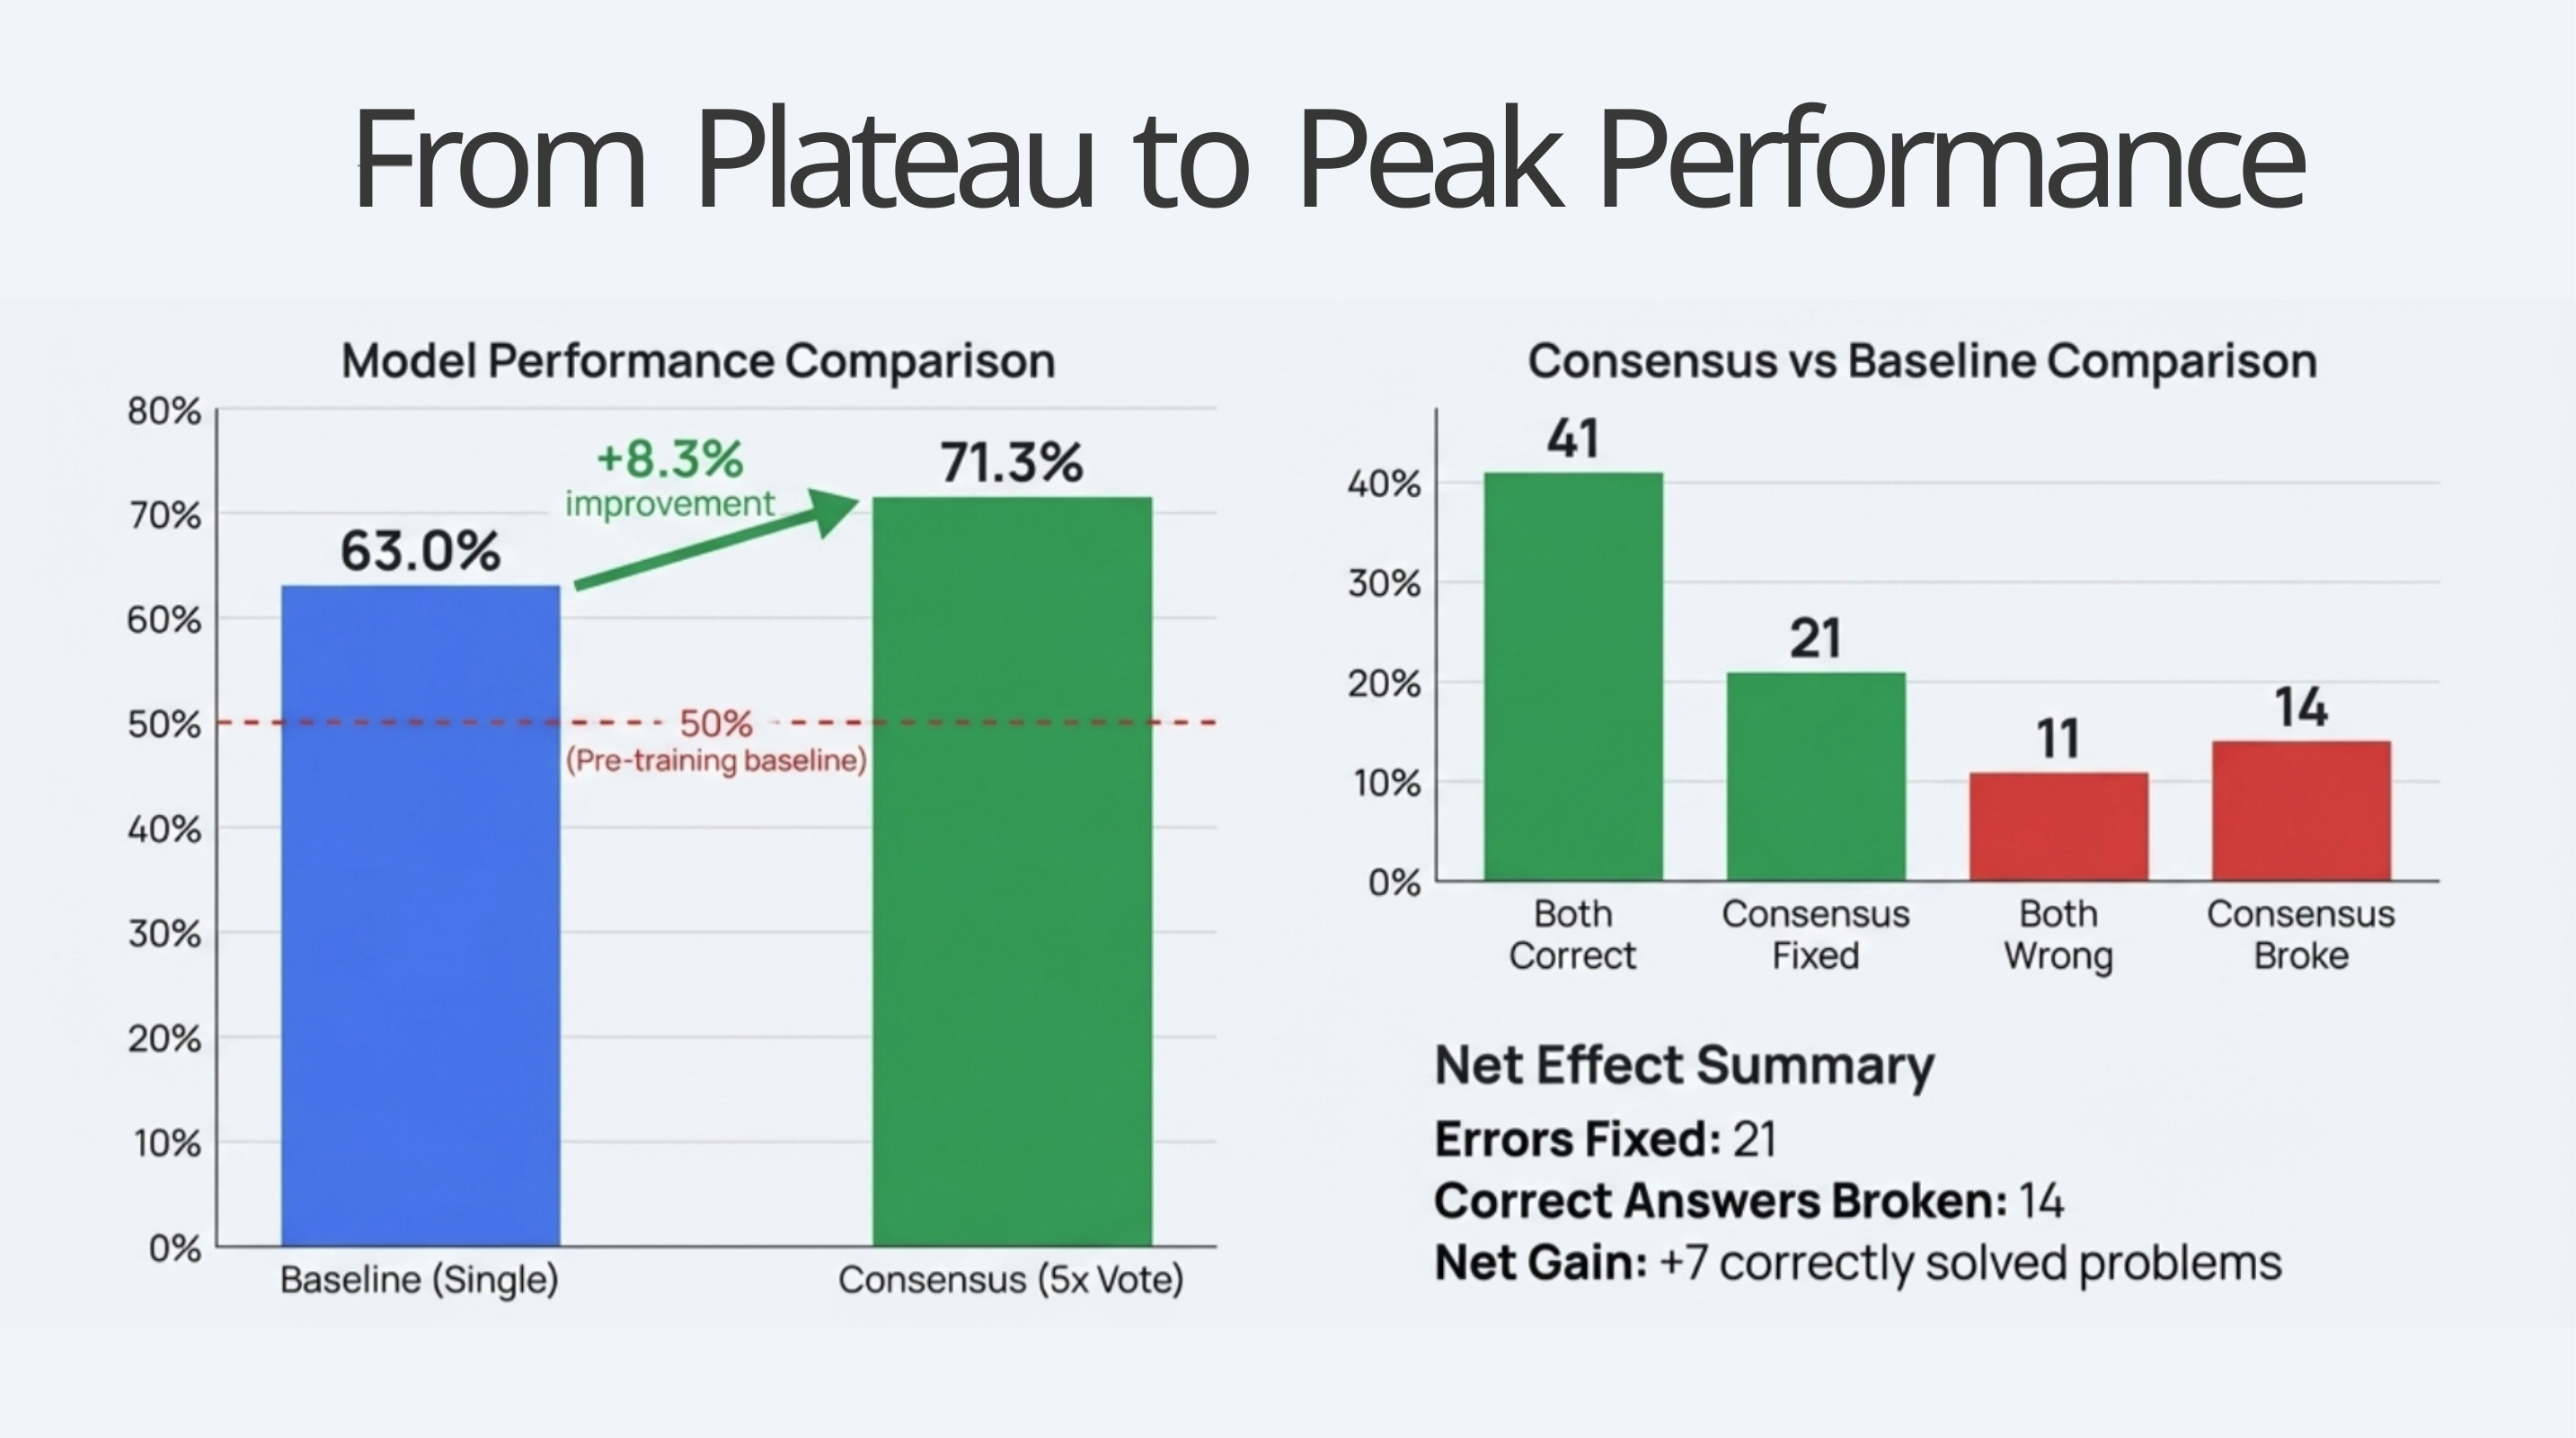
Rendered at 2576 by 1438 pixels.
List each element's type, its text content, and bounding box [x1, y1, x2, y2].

title From Plateau to Peak Performance [111, 69, 2438, 281]
picture [0, 298, 2576, 1328]
